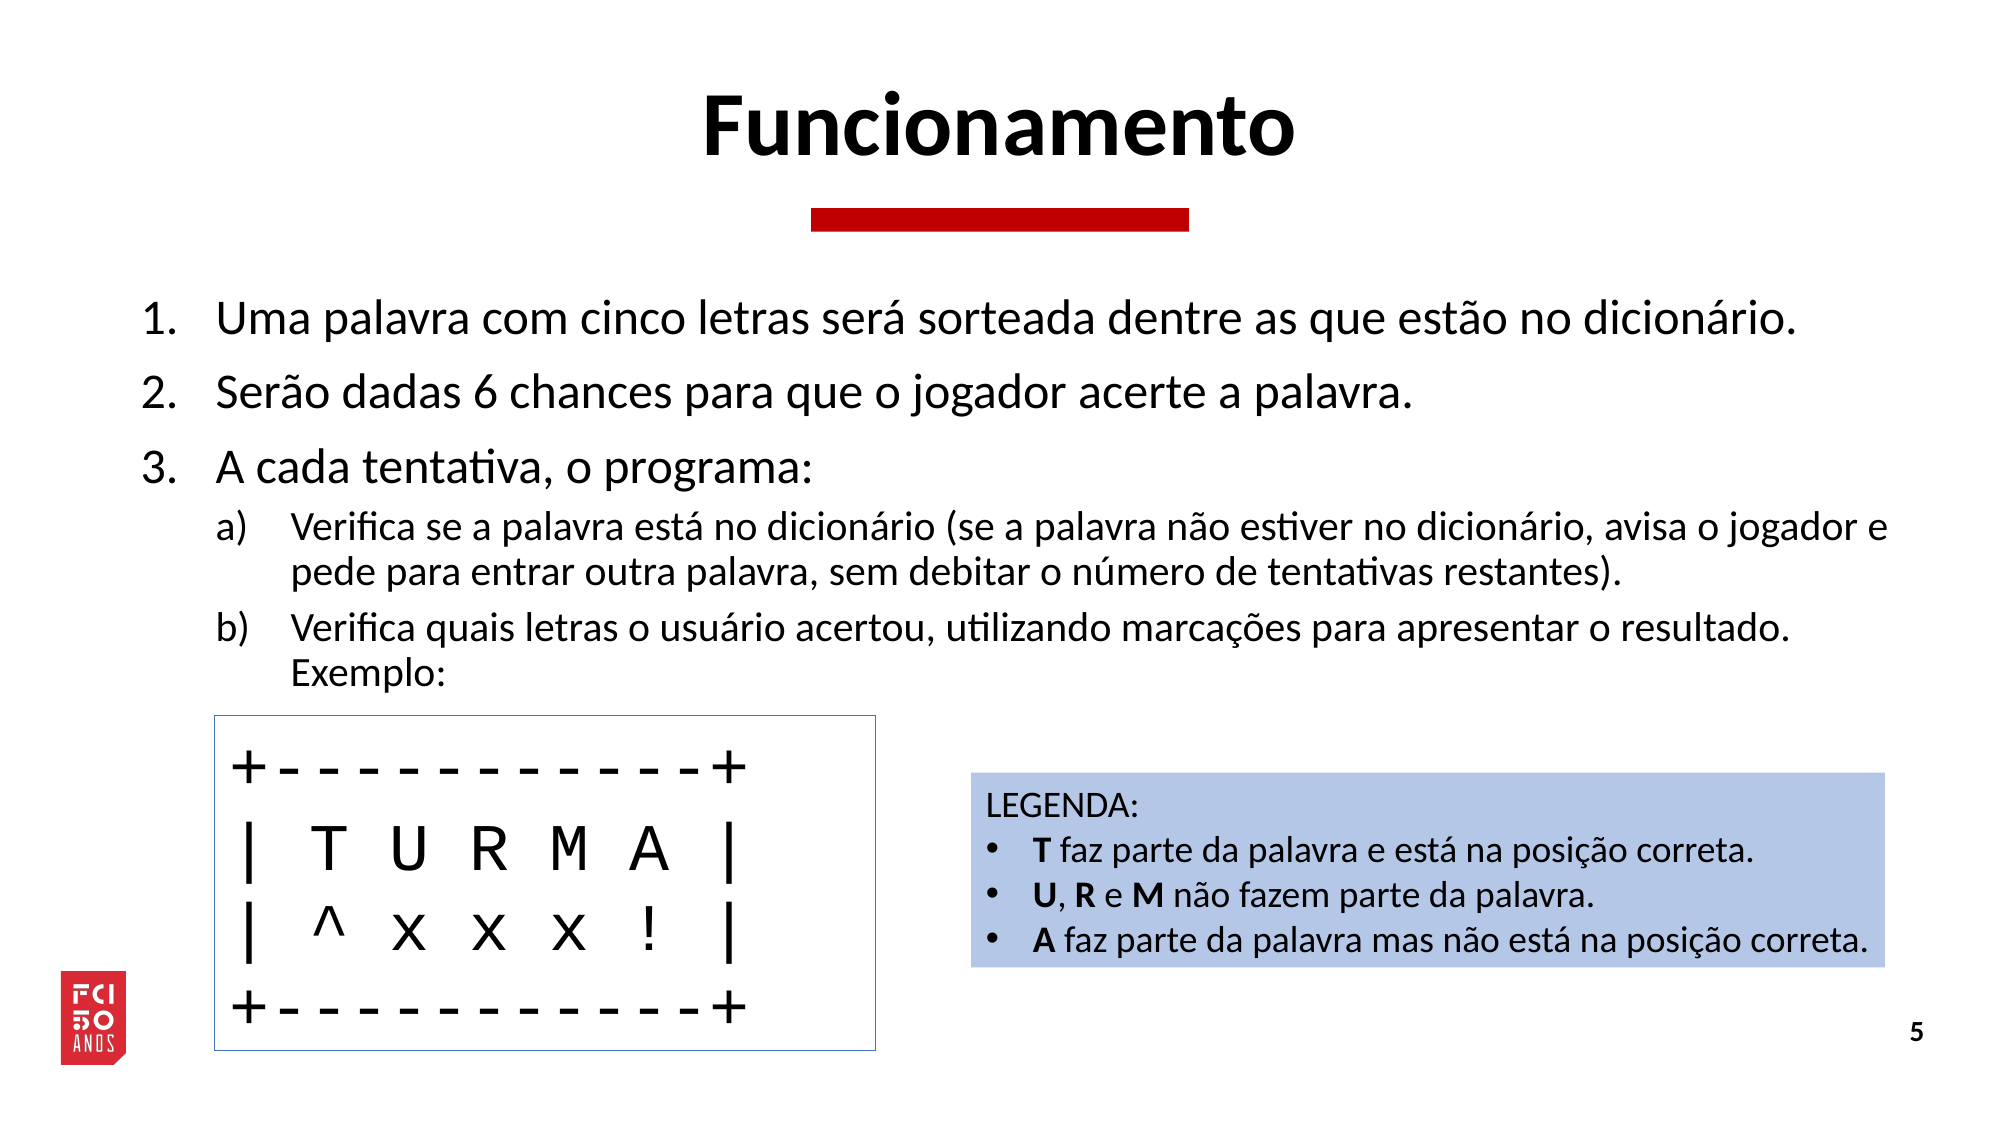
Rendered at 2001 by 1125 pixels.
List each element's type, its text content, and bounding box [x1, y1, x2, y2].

slide_number 5 [1489, 1004, 1940, 1065]
title Funcionamento [174, 67, 1826, 183]
text_box LEGENDA: T faz parte da palavra e está na posição correta. U, R e M não fazem parte da palavra. A faz parte da palavra mas não está na posição correta. [971, 772, 1885, 968]
text_box +-----------+ | T U R M A | | ^ x x x ! | +-----------+ [214, 715, 876, 1051]
list Uma palavra com cinco letras será sorteada dentre as que estão no dicionário. Serão dadas 6 chances para que o jogador acerte a palavra. A cada tentativa, o programa: Verifica se a palavra está no dicionário (se a palavra não estiver no dicionário, avisa o jogador e pede para entrar outra palavra, sem debitar o número de tentativas restantes). Verifica quais letras o usuário acertou, utilizando marcações para apresentar o resultado. Exemplo: [125, 283, 1940, 717]
